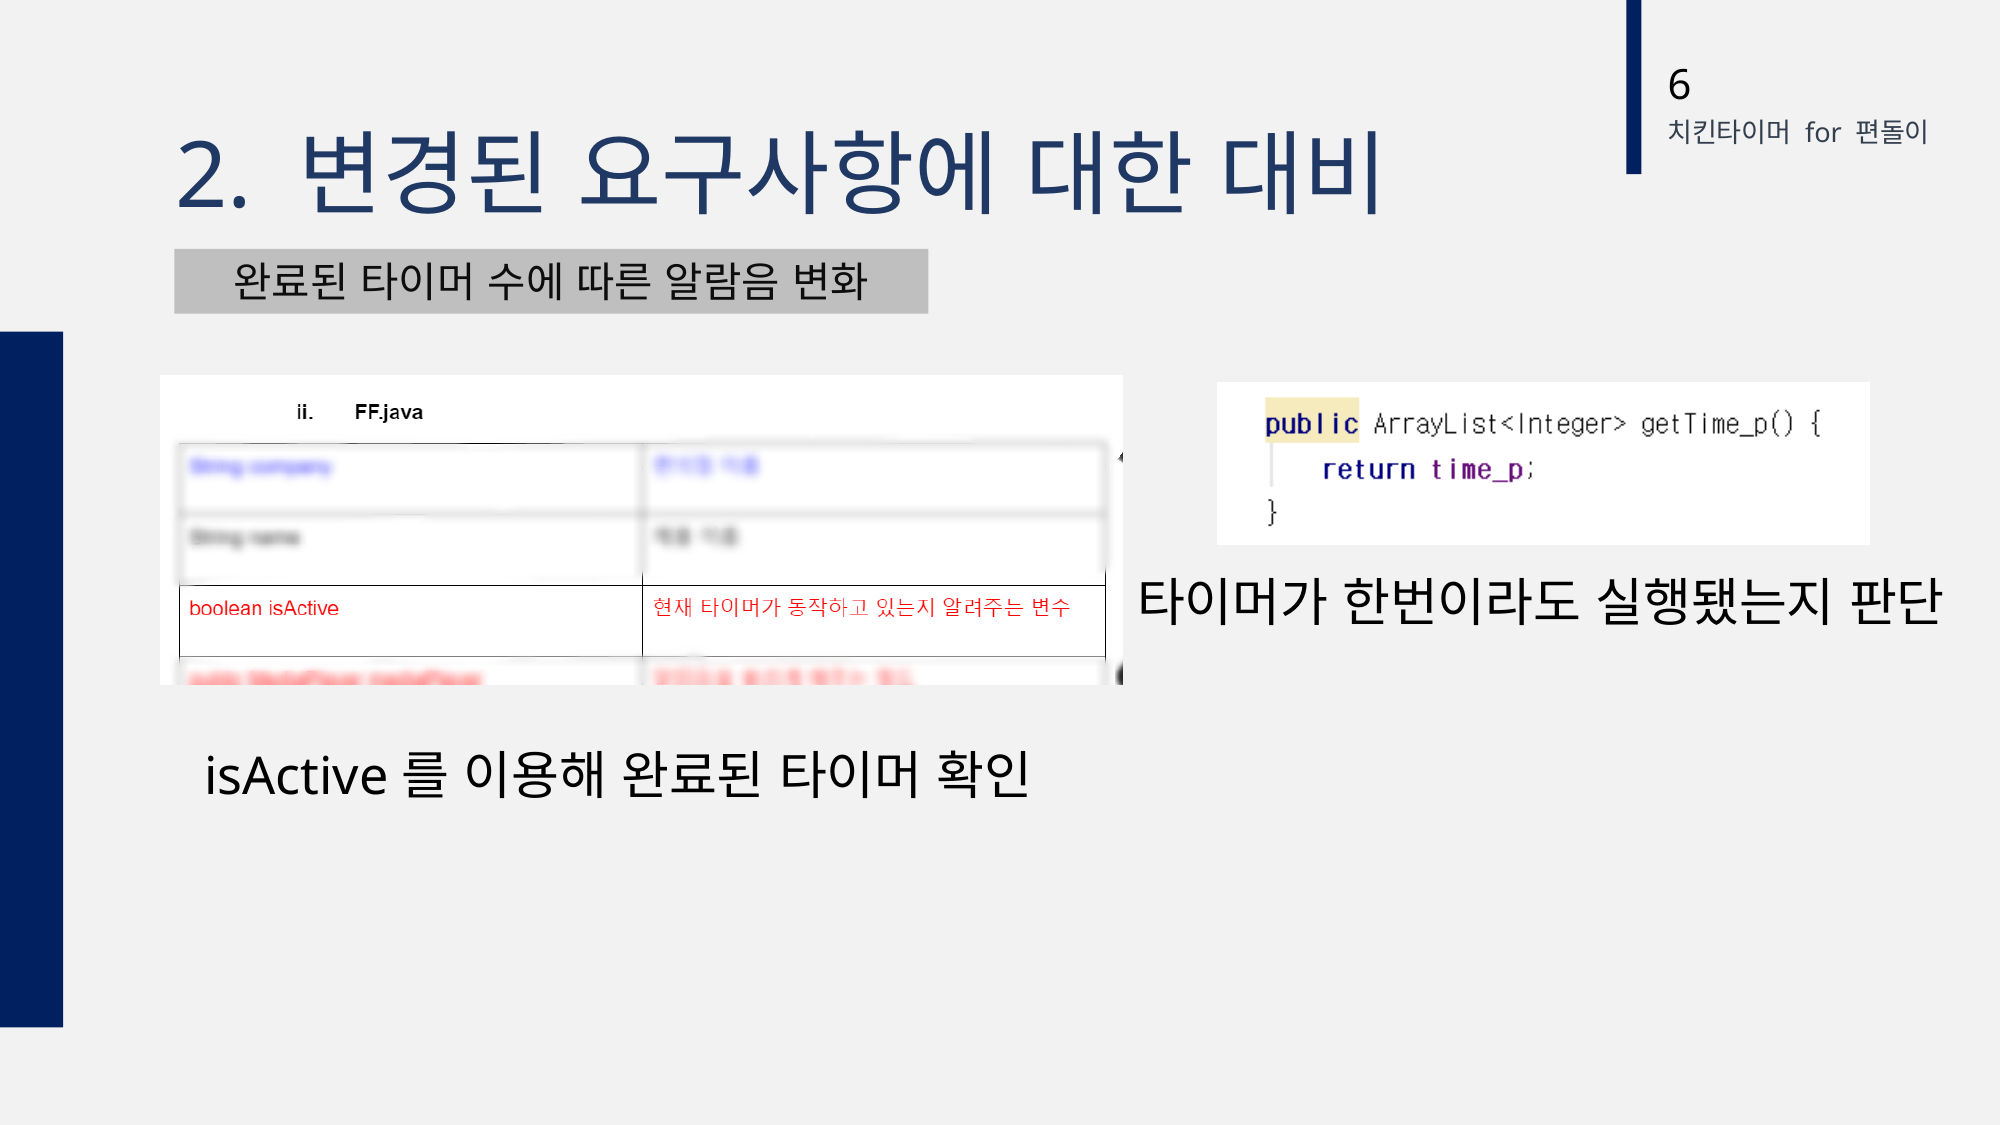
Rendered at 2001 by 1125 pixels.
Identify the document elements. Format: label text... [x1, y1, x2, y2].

text_box [1625, 0, 1642, 175]
text_box isActive를 이용해 완료된 타이머 확인 [189, 734, 1116, 813]
picture [160, 375, 1123, 685]
text_box [0, 331, 64, 1028]
text_box 타이머가 한번이라도 실행됐는지 판단 [1123, 562, 2000, 640]
picture [1217, 382, 1870, 545]
text_box [118, 70, 287, 233]
text_box 완료된 타이머 수에 따른 알람음 변화 [174, 248, 929, 314]
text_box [1652, 50, 1977, 157]
text_box 2. 변경된 요구사항에 대한 대비 [160, 108, 1512, 233]
